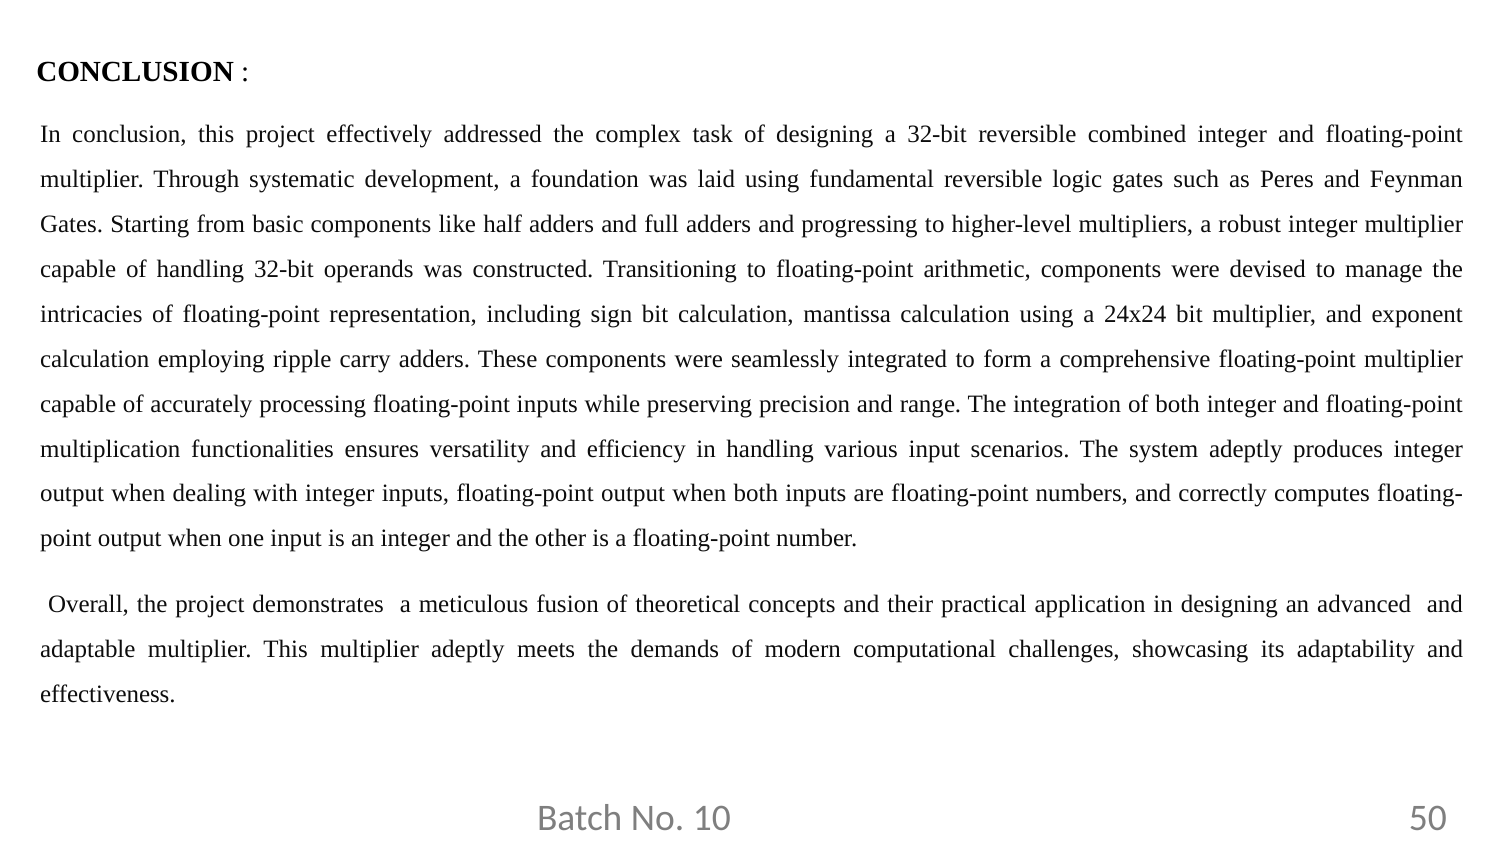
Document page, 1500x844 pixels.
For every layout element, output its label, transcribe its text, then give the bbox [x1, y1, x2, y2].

text_box CONCLUSION : [21, 44, 408, 95]
text_box In conclusion, this project effectively addressed the complex task of designing a 32-bit reversible combined integer and floating-point multiplier. Through systematic development, a foundation was laid using fundamental reversible logic gates such as Peres and Feynman Gates. Starting from basic components like half adders and full adders and progressing to higher-level multipliers, a robust integer multiplier capable of handling 32-bit operands was constructed. Transitioning to floating-point arithmetic, components were devised to manage the intricacies of floating-point representation, including sign bit calculation, mantissa calculation using a 24x24 bit multiplier, and exponent calculation employing ripple carry adders. These components were seamlessly integrated to form a comprehensive floating-point multiplier capable of accurately processing floating-point inputs while preserving precision and range. The integration of both integer and floating-point multiplication functionalities ensures versatility and efficiency in handling various input scenarios. The system adeptly produces integer output when dealing with integer inputs, floating-point output when both inputs are floating-point numbers, and correctly computes floating-point output when one input is an integer and the other is a floating-point number. Overall, the project demonstrates a meticulous fusion of theoretical concepts and their practical application in designing an advanced and adaptable multiplier. This multiplier adeptly meets the demands of modern computational challenges, showcasing its adaptability and effectiveness. [25, 95, 1481, 715]
text_box Batch No. 10 50 [403, 785, 1481, 844]
